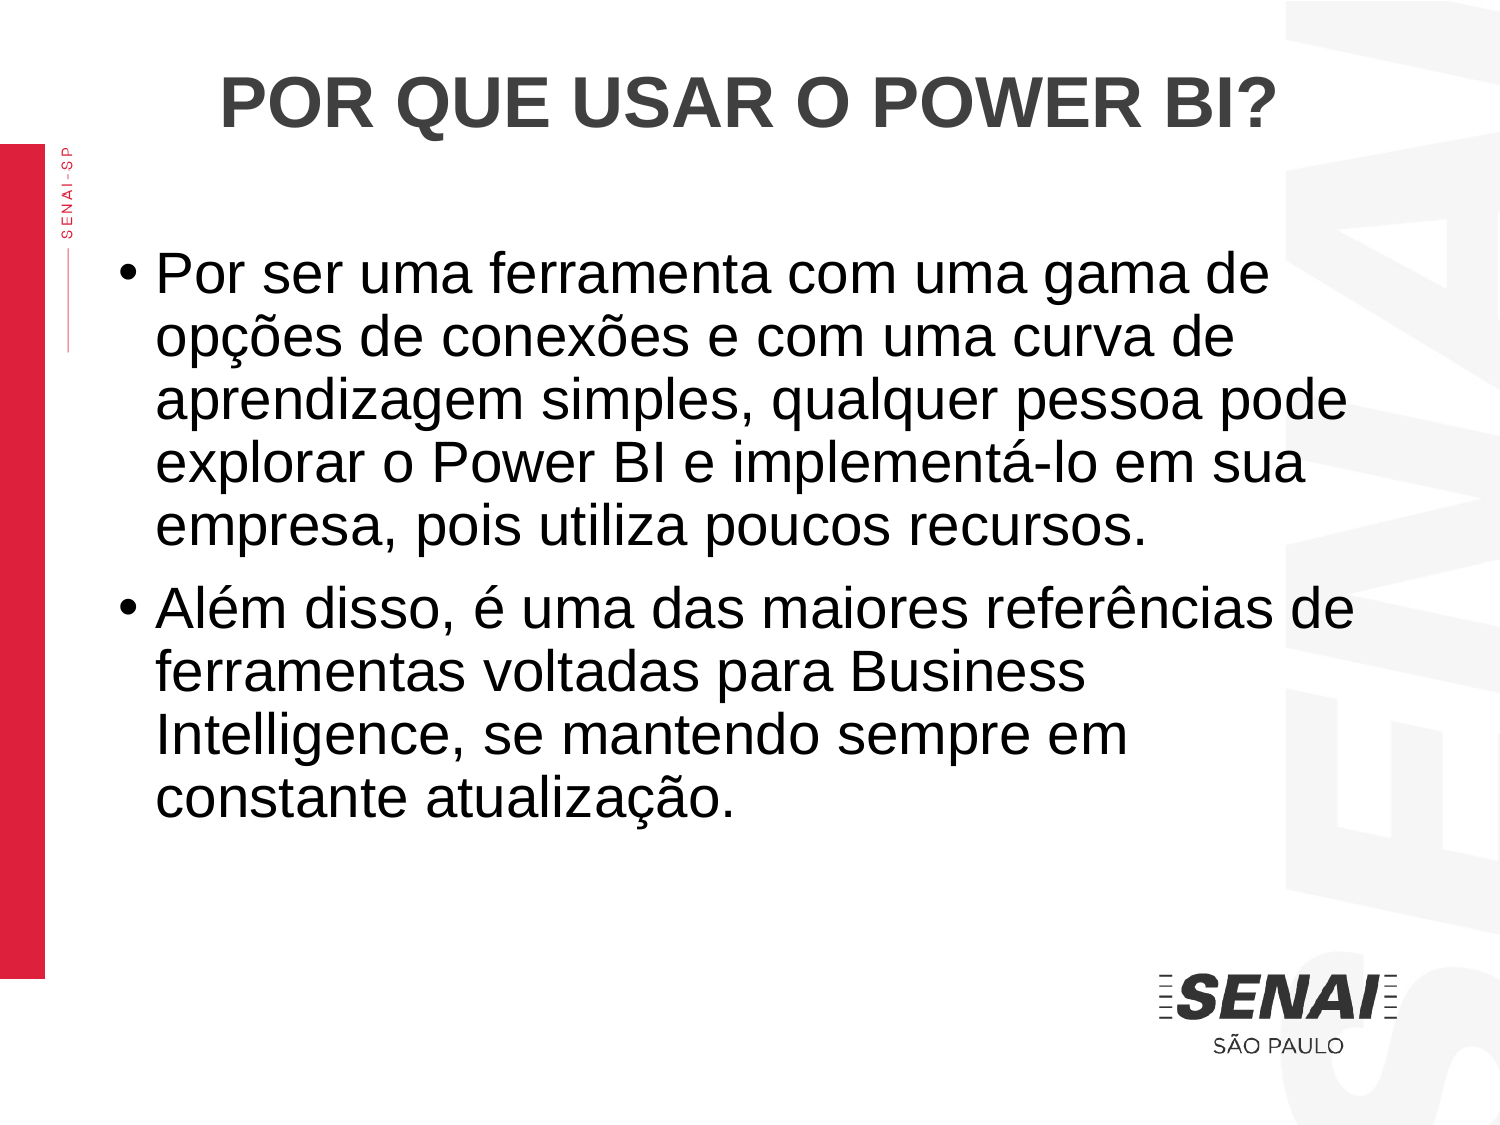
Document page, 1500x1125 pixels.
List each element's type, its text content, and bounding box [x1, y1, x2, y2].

list Por ser uma ferramenta com uma gama de opções de conexões e com uma curva de aprendizagem simples, qualquer pessoa pode explorar o Power BI e implementá-lo em sua empresa, pois utiliza poucos recursos. Além disso, é uma das maiores referências de ferramentas voltadas para Business Intelligence, se mantendo sempre em constante atualização. [103, 235, 1397, 890]
picture [0, 0, 1500, 1125]
list POR QUE USAR O POWER BI? [103, 58, 1397, 152]
